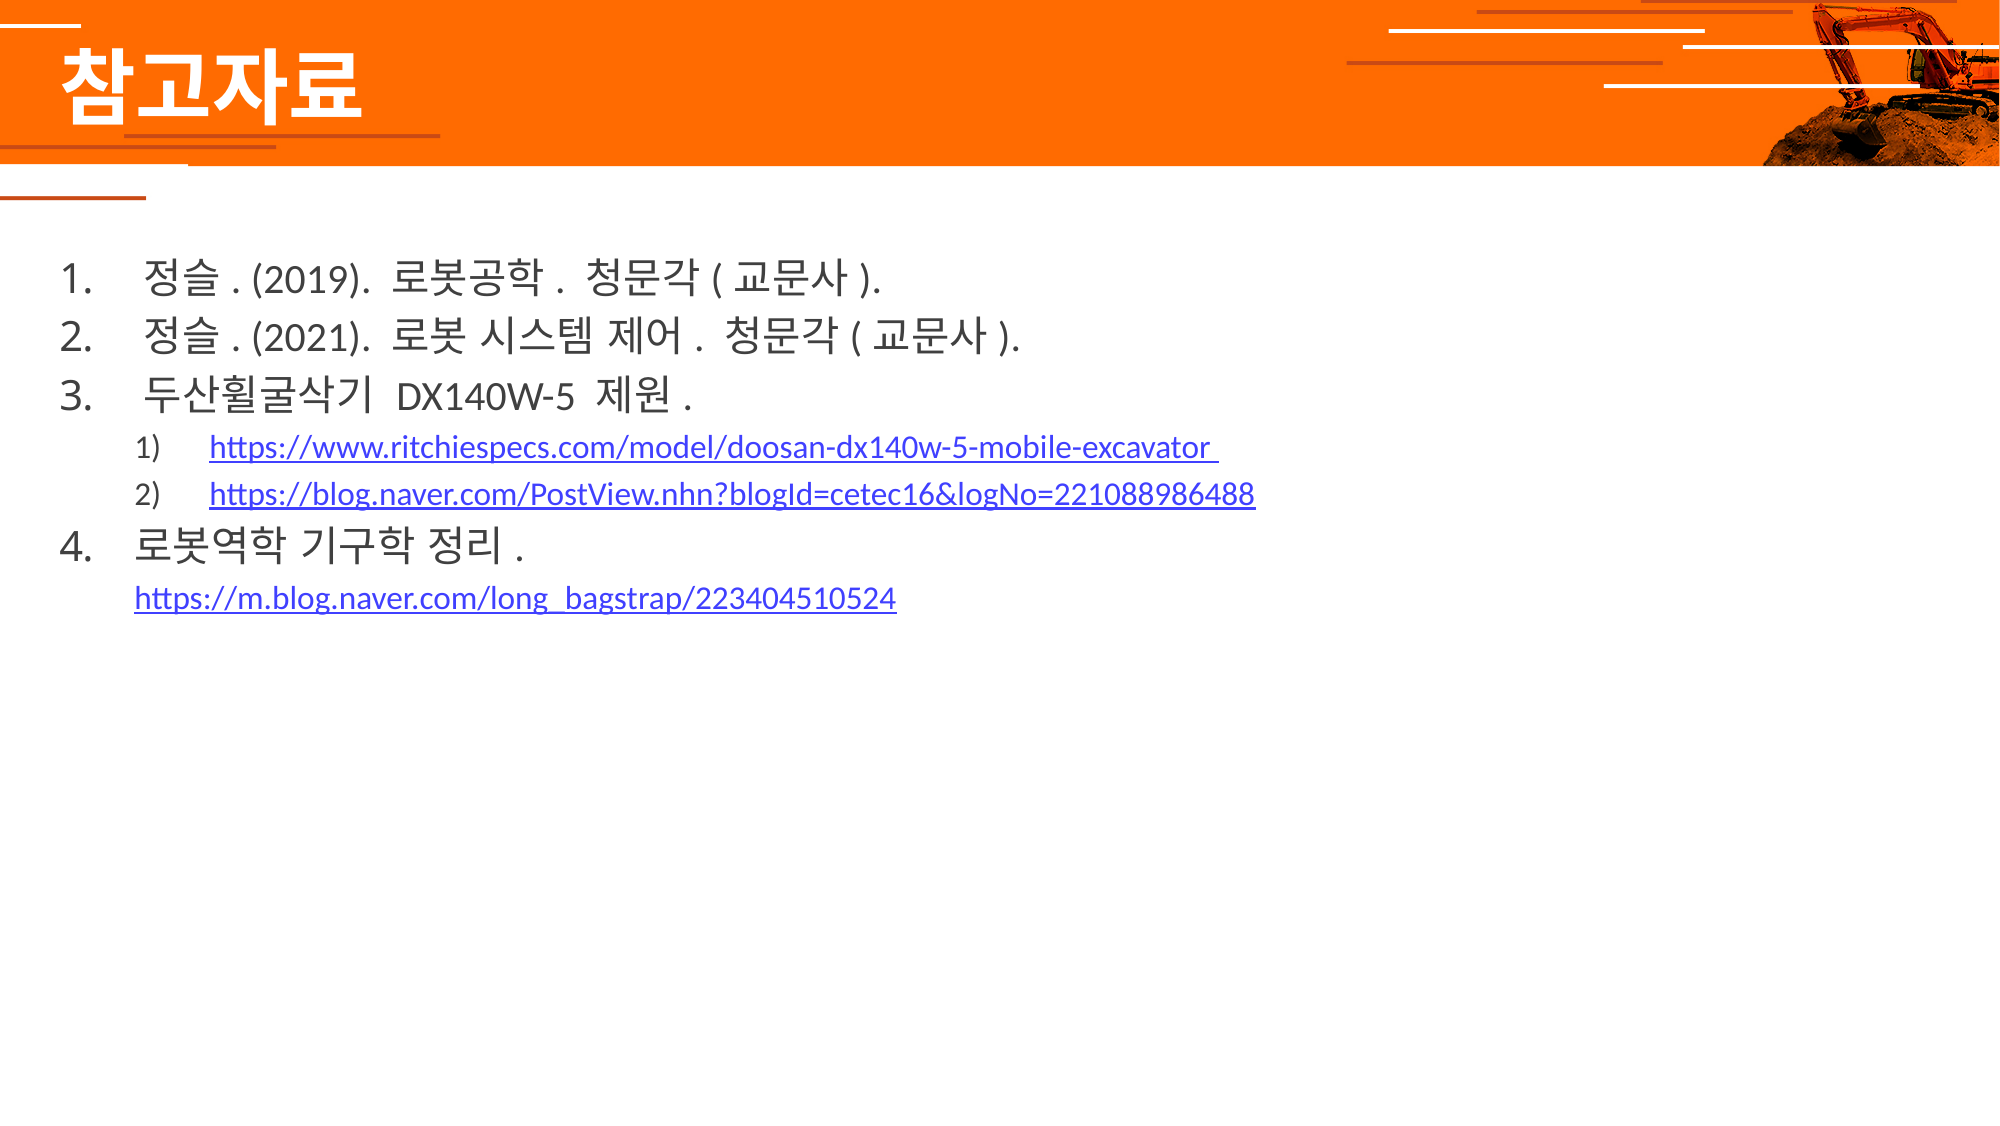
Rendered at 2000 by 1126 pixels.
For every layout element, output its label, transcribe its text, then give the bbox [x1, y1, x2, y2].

list 정슬. (2019). 로봇공학. 청문각(교문사). 정슬. (2021). 로봇 시스템 제어. 청문각(교문사). 두산휠굴삭기 DX140W-5 제원. https://www.ritchiespecs.com/model/doosan-dx140w-5-mobile-excavator https://blog.naver.com/PostView.nhn?blogId=cetec16&logNo=221088986488 로봇역학 기구학 정리. https://m.blog.naver.com/long_bagstrap/223404510524 [43, 243, 1933, 1012]
title 참고자료 [43, 19, 1401, 151]
picture [0, 0, 2000, 1126]
